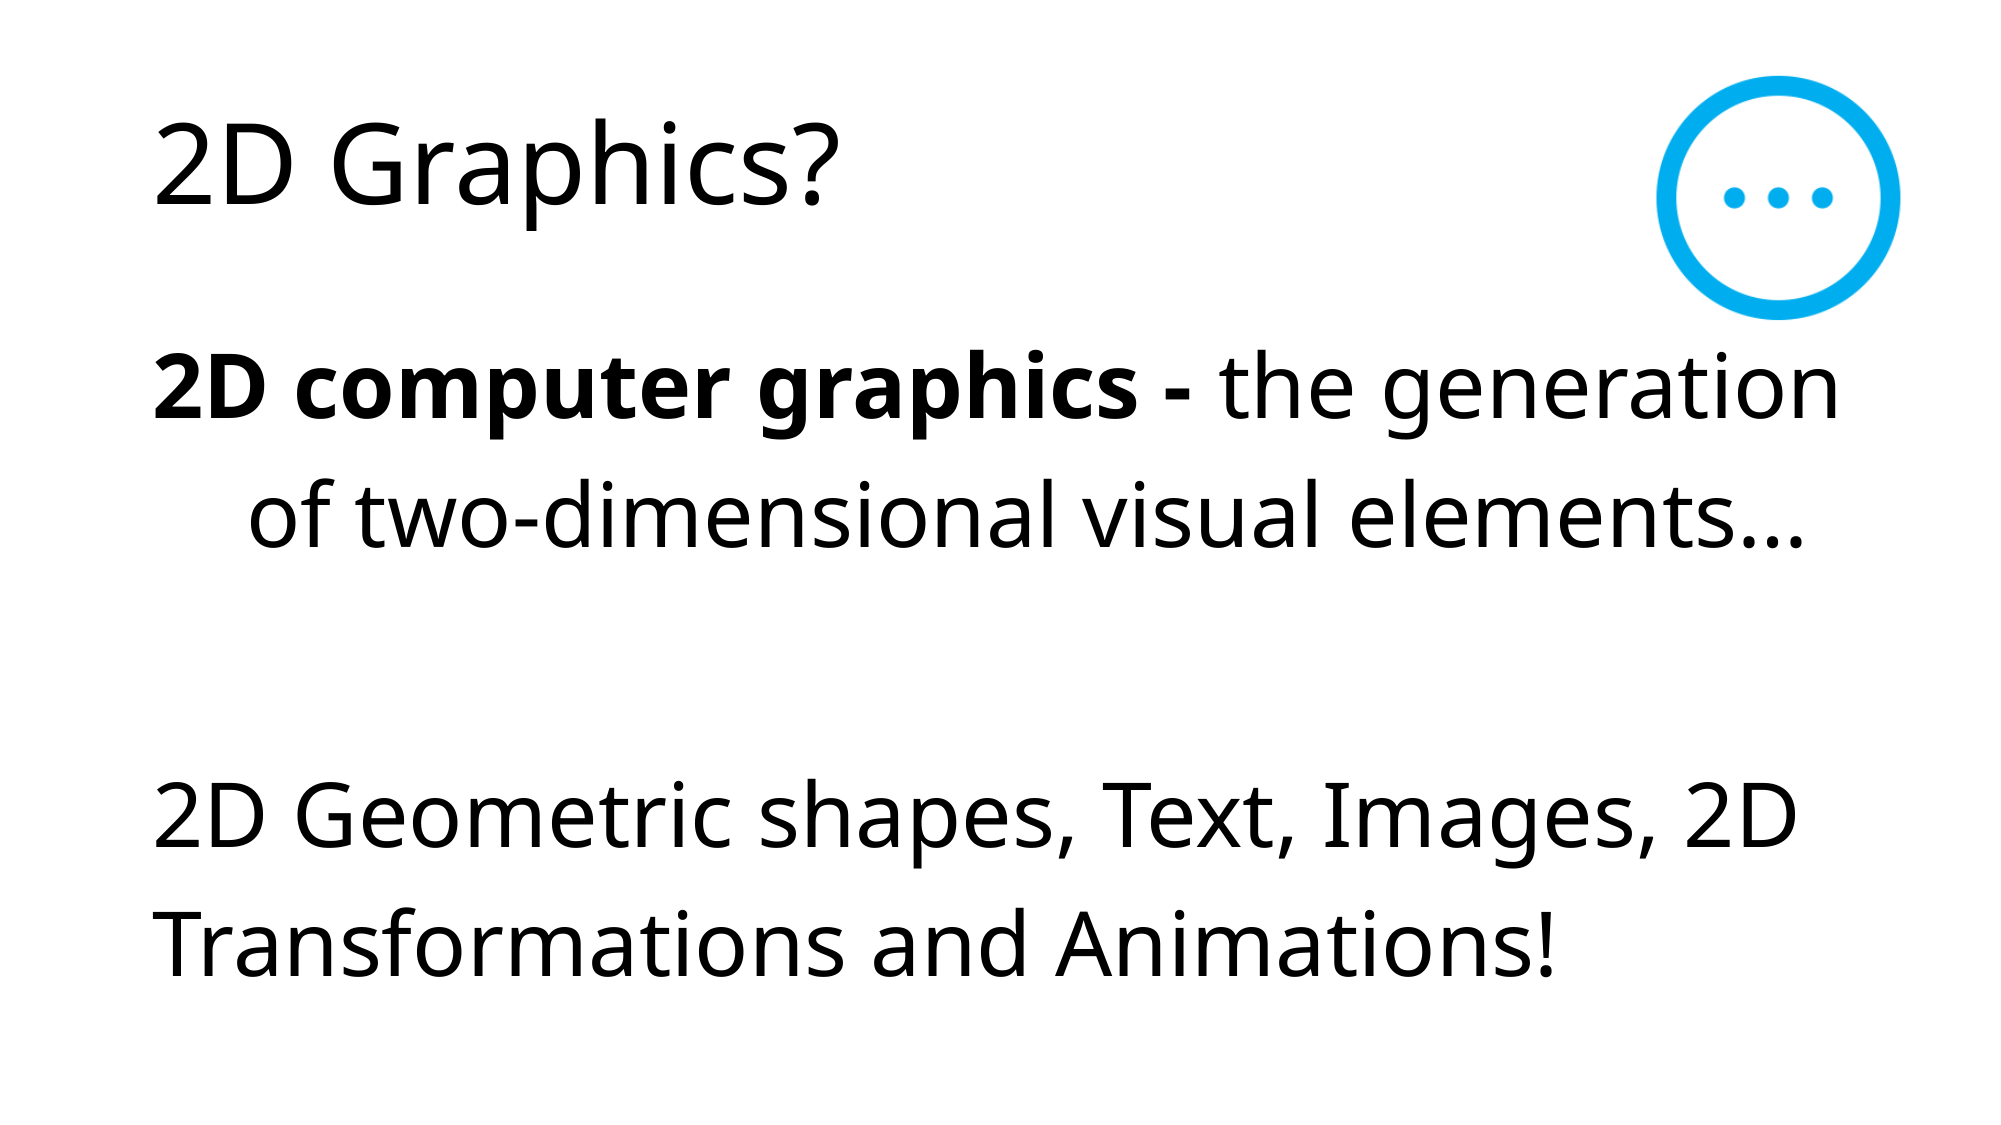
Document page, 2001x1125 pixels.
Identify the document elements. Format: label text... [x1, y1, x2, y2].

picture [1339, 0, 2000, 528]
list 2D computer graphics - the generation of two-dimensional visual elements… 2D Geometric shapes, Text, Images, 2D Transformations and Animations! [137, 299, 1863, 1014]
title 2D Graphics? [137, 59, 1339, 278]
